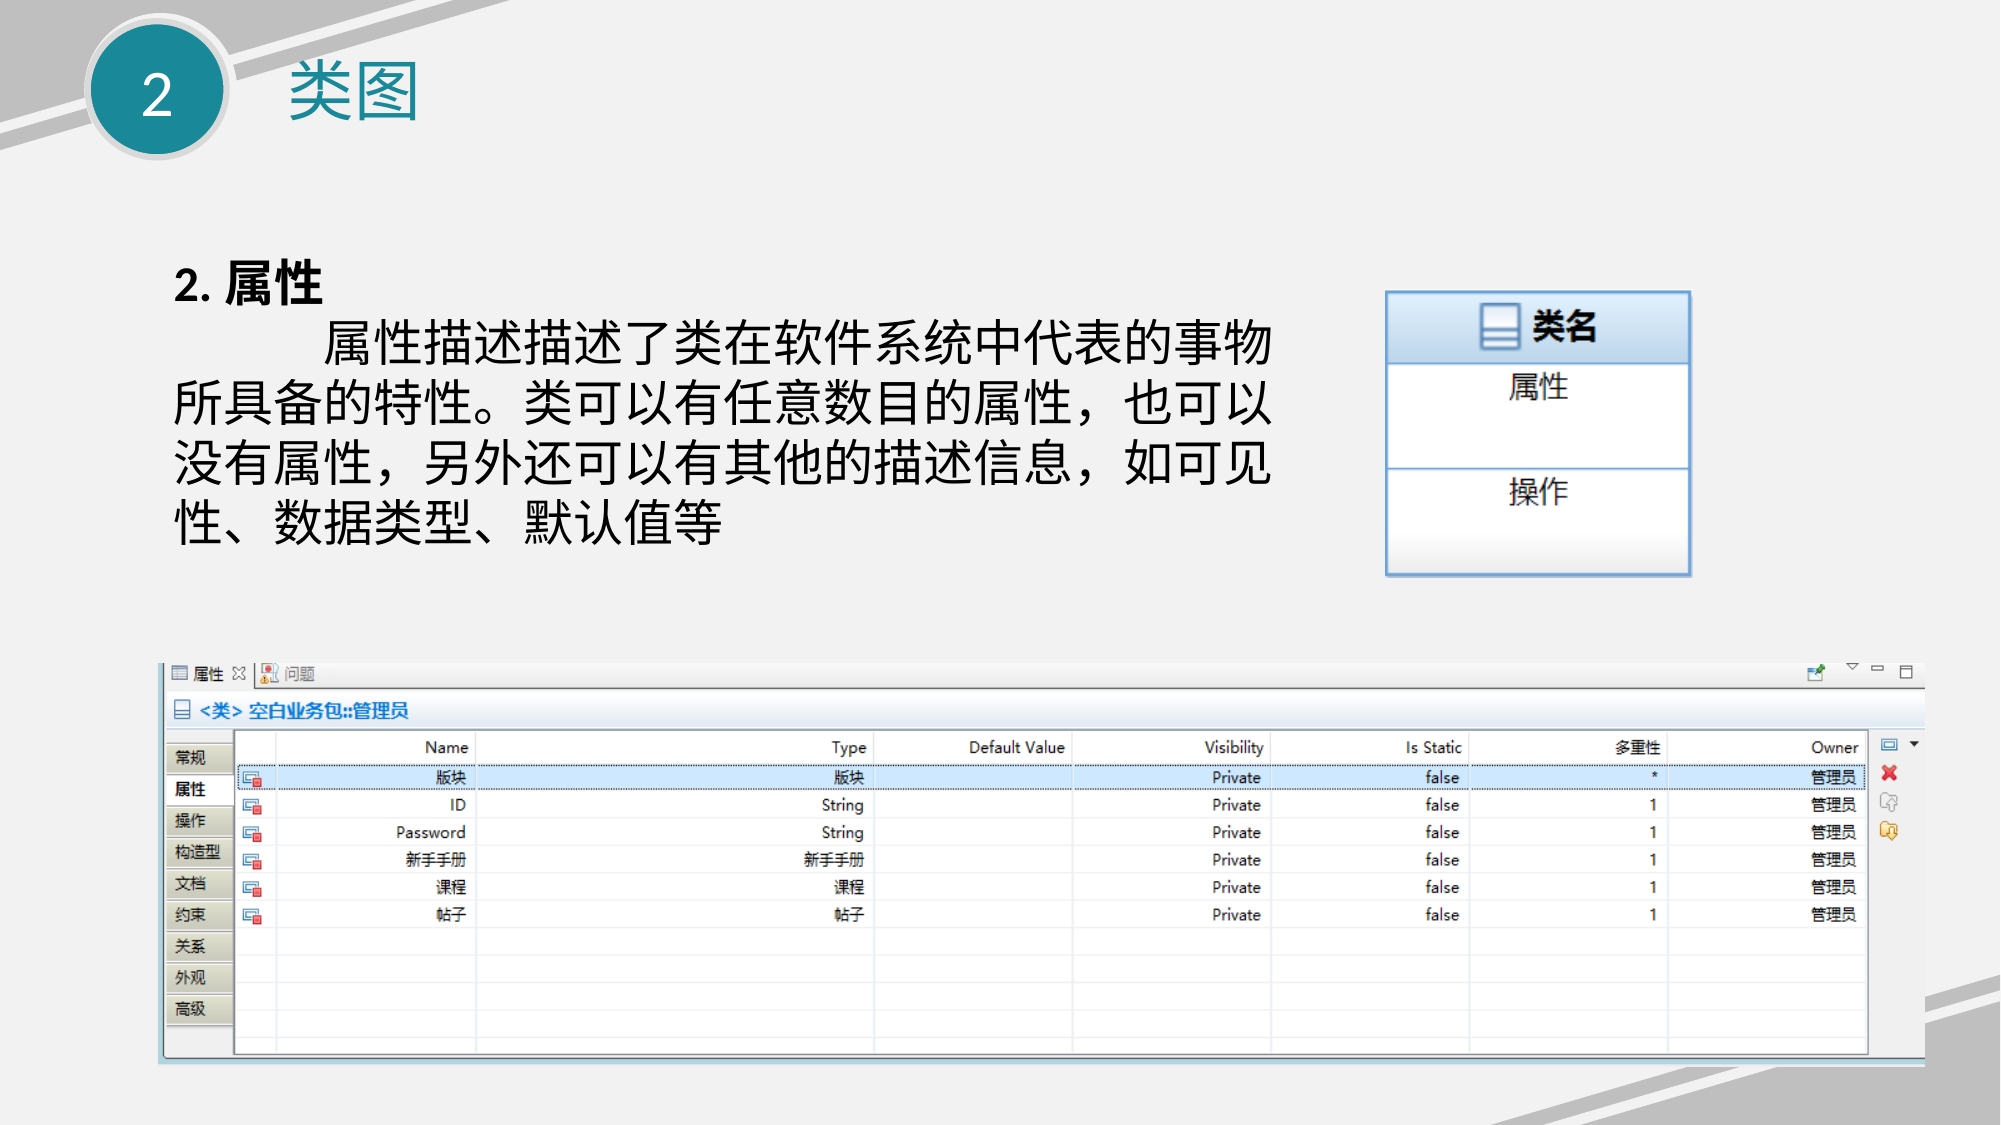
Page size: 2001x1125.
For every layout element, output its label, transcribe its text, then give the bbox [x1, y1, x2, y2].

picture [158, 663, 1925, 1067]
text_box 2.属性 属性描述描述了类在软件系统中代表的事物所具备的特性。类可以有任意数目的属性，也可以没有属性，另外还可以有其他的描述信息，如可见性、数据类型、默认值等 [158, 244, 1324, 663]
text_box 2 [86, 20, 228, 159]
picture [1384, 289, 1693, 578]
text_box 类图 [273, 41, 1127, 137]
